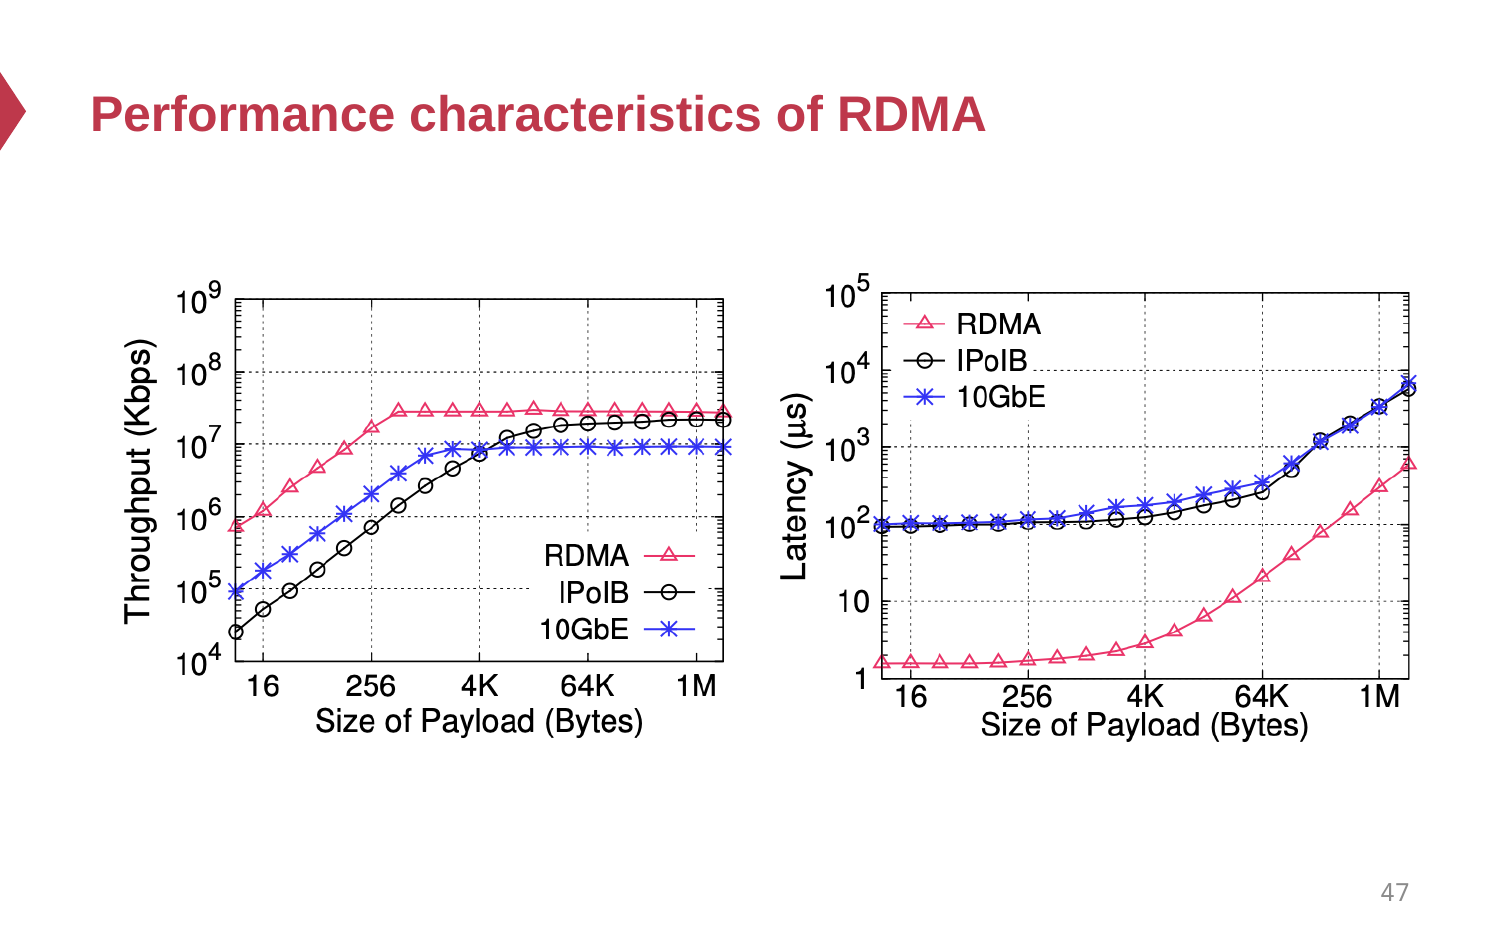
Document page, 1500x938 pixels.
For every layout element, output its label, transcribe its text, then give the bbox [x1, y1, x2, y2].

slide_number 47 [1074, 868, 1425, 919]
title Performance characteristics of RDMA [75, 37, 1425, 186]
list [43, 220, 1457, 787]
